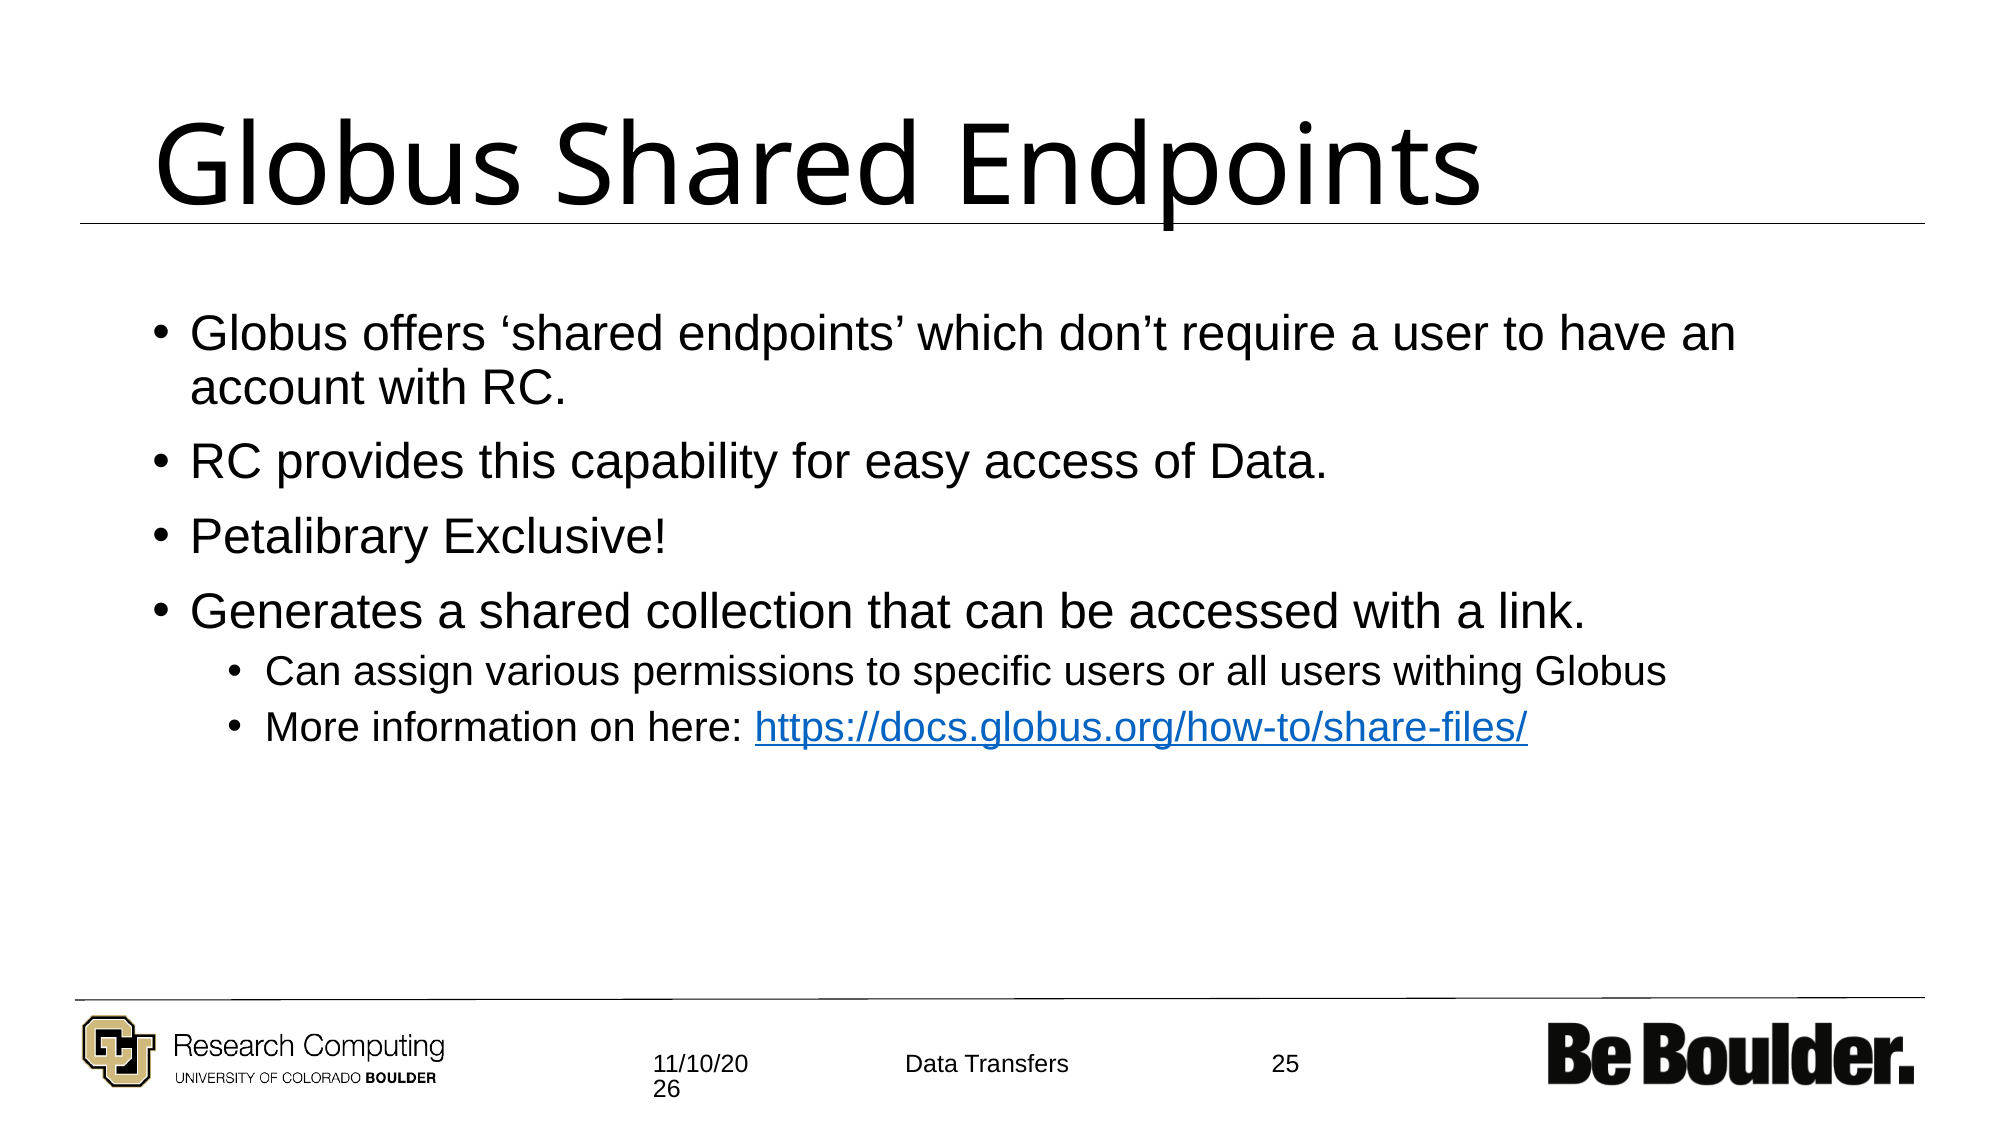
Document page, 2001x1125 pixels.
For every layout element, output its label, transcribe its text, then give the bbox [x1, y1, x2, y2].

picture [1524, 1015, 1938, 1088]
list Globus offers ‘shared endpoints’ which don’t require a user to have an account with RC. RC provides this capability for easy access of Data. Petalibrary Exclusive! Generates a shared collection that can be accessed with a link. Can assign various permissions to specific users or all users withing Globus More information on here: https://docs.globus.org/how-to/share-files/ [137, 299, 1863, 983]
picture [81, 1015, 444, 1088]
slide_number 25 [1202, 1032, 1315, 1093]
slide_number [637, 1032, 772, 1093]
footer Data Transfers [772, 1032, 1202, 1093]
title Globus Shared Endpoints [137, 59, 1863, 278]
